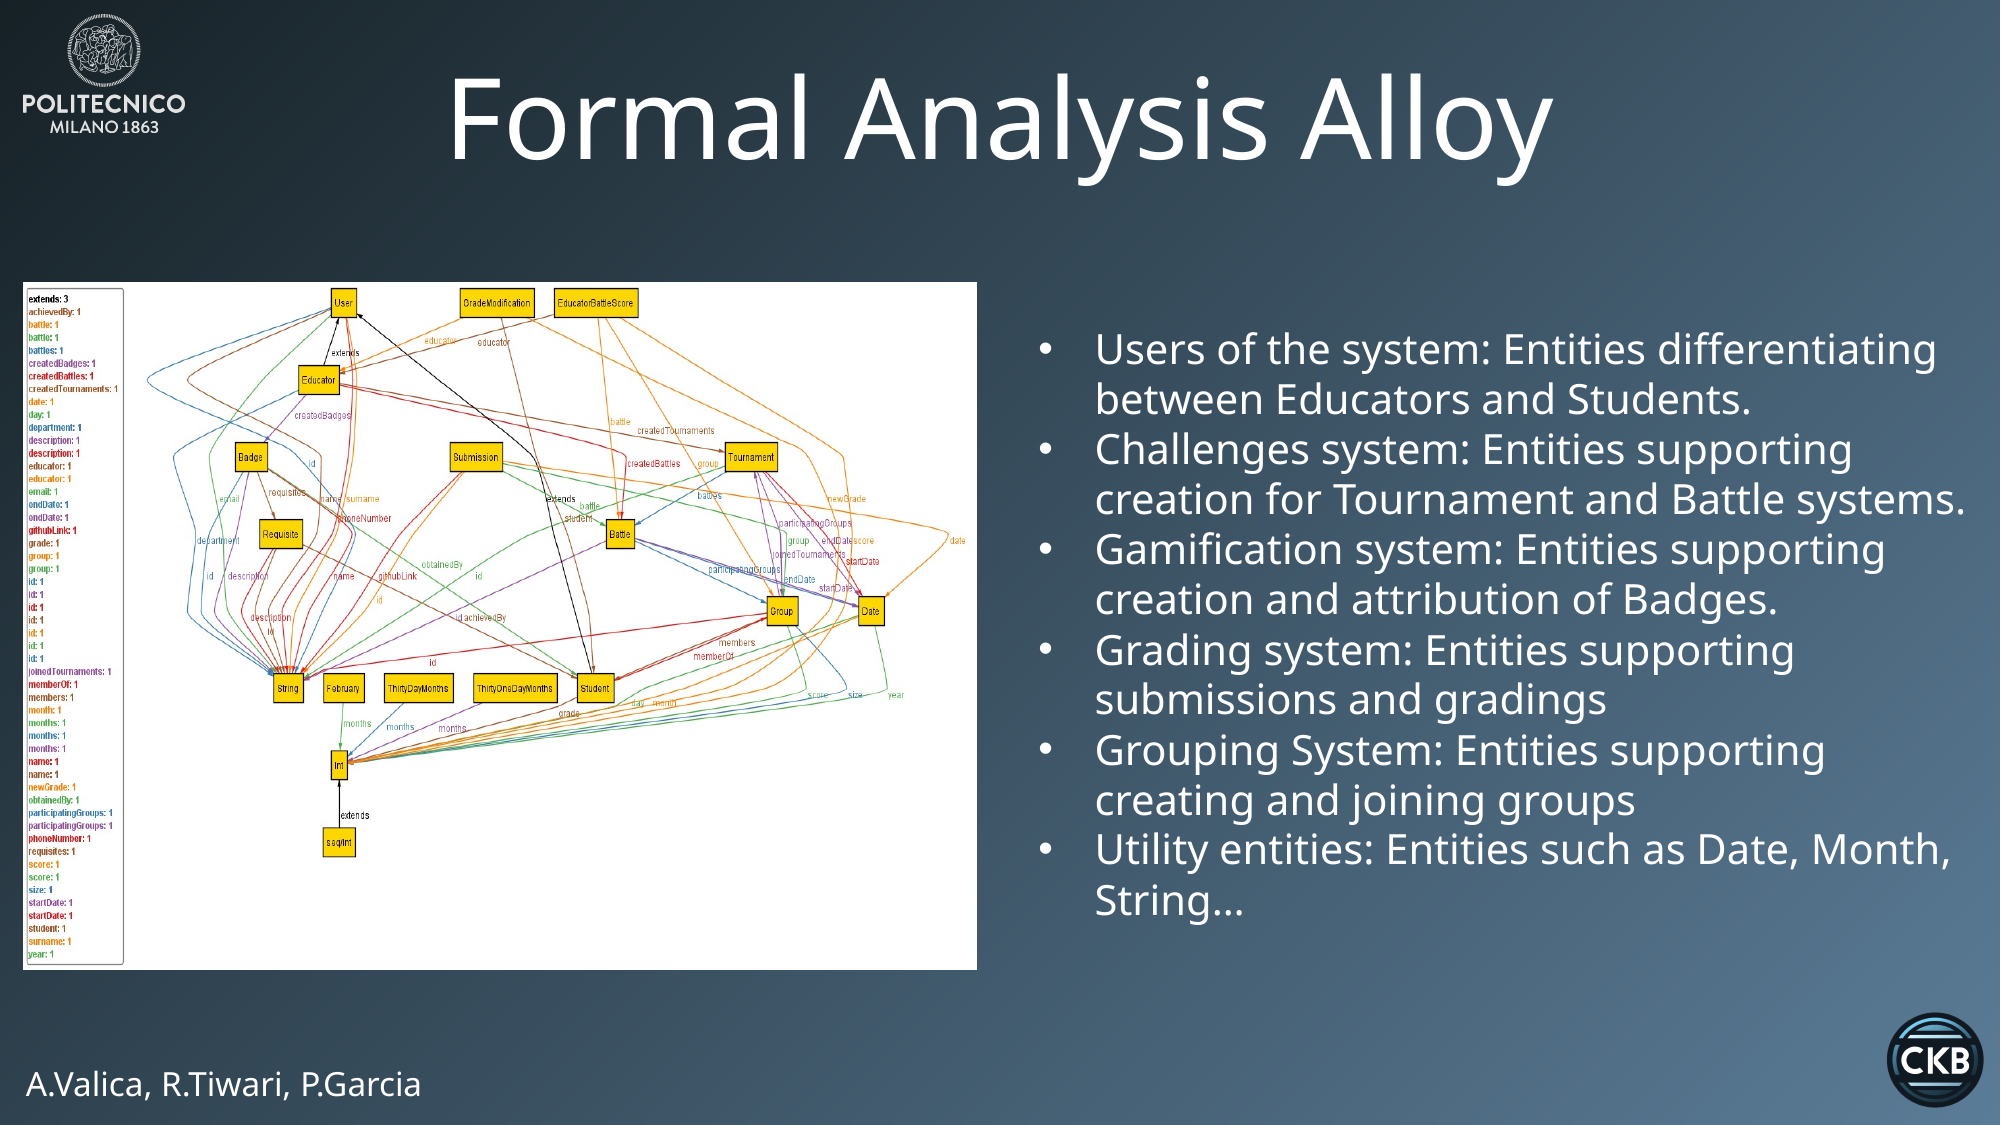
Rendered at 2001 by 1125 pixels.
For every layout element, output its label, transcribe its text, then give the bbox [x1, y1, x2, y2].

text_box Formal Analysis Alloy [429, 39, 1570, 190]
text_box A.Valica, R.Tiwari, P.Garcia [10, 1055, 439, 1111]
text_box Users of the system: Entities differentiating between Educators and Students. Challenges system: Entities supporting creation for Tournament and Battle systems. Gamification system: Entities supporting creation and attribution of Badges. Grading system: Entities supporting submissions and gradings Grouping System: Entities supporting creating and joining groups Utility entities: Entities such as Date, Month, String… [1023, 315, 1989, 931]
text_box [1869, 994, 2000, 1125]
picture [23, 14, 185, 133]
picture [23, 282, 977, 970]
